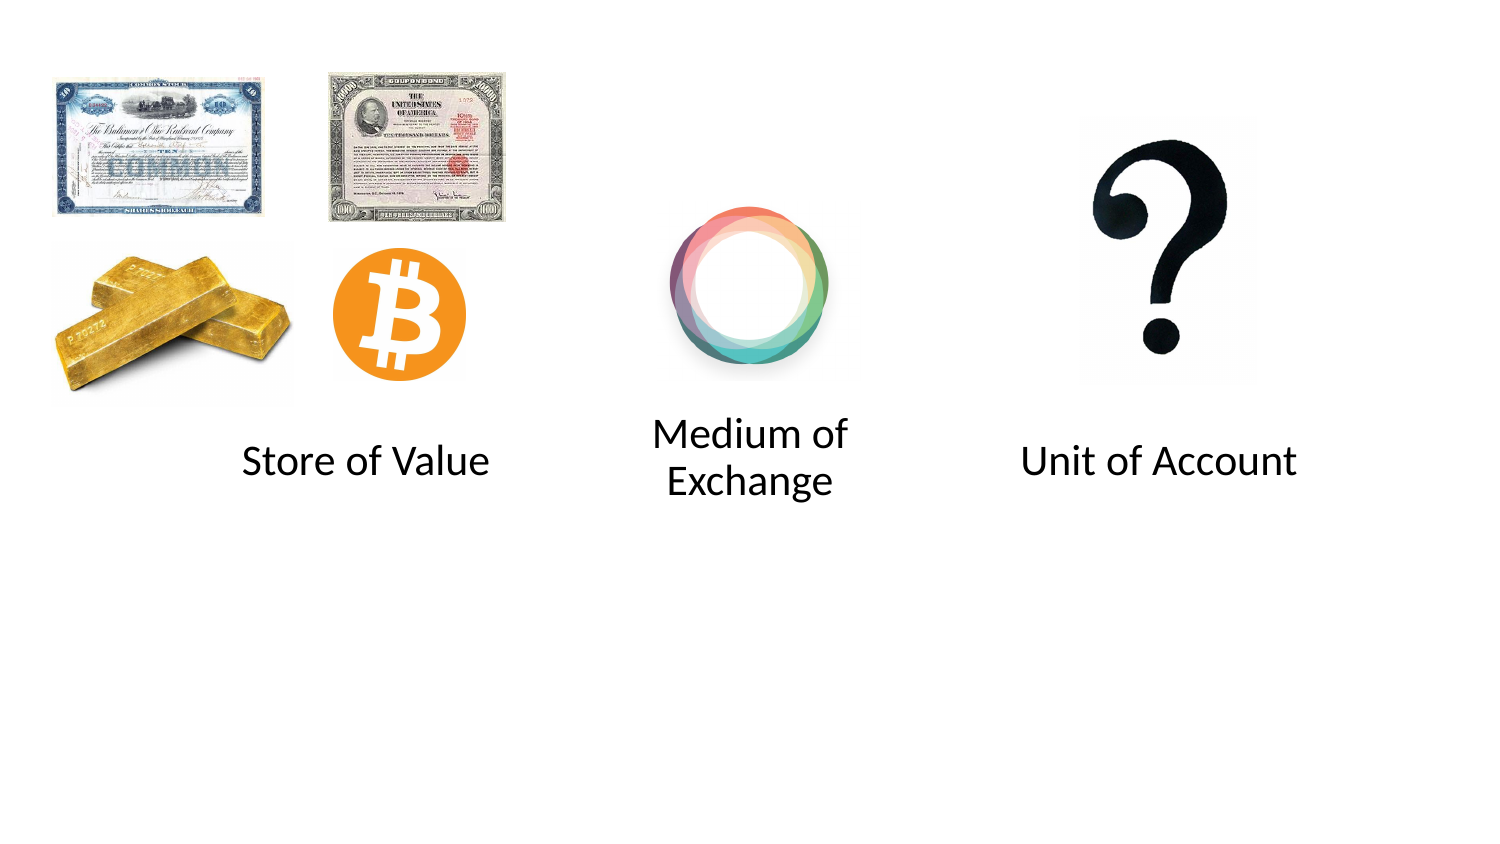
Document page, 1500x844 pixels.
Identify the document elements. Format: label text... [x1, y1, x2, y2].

text_box Medium of Exchange [573, 331, 927, 511]
picture [657, 201, 861, 381]
picture [333, 248, 466, 381]
picture [1079, 116, 1257, 385]
title Store of Value [214, 421, 518, 491]
picture [52, 77, 266, 217]
picture [51, 241, 294, 407]
text_box Unit of Account [982, 311, 1337, 491]
picture [327, 72, 506, 222]
